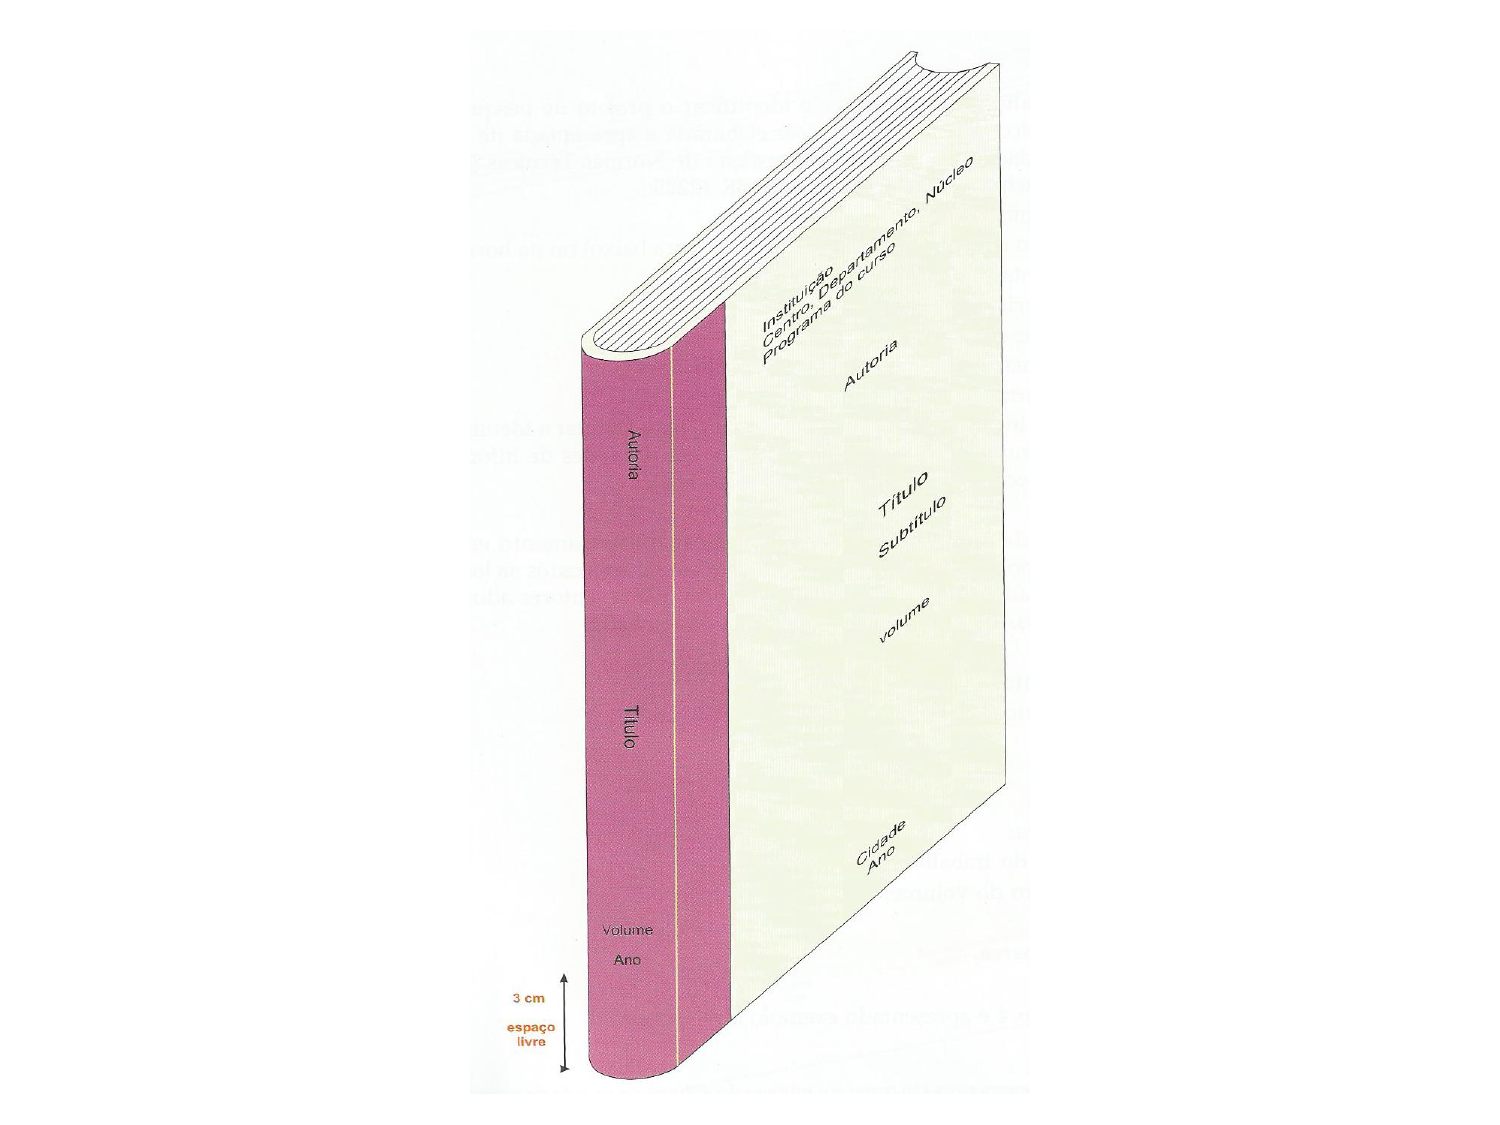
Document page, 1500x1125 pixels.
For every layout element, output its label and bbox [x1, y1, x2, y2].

picture [470, 30, 1030, 1094]
